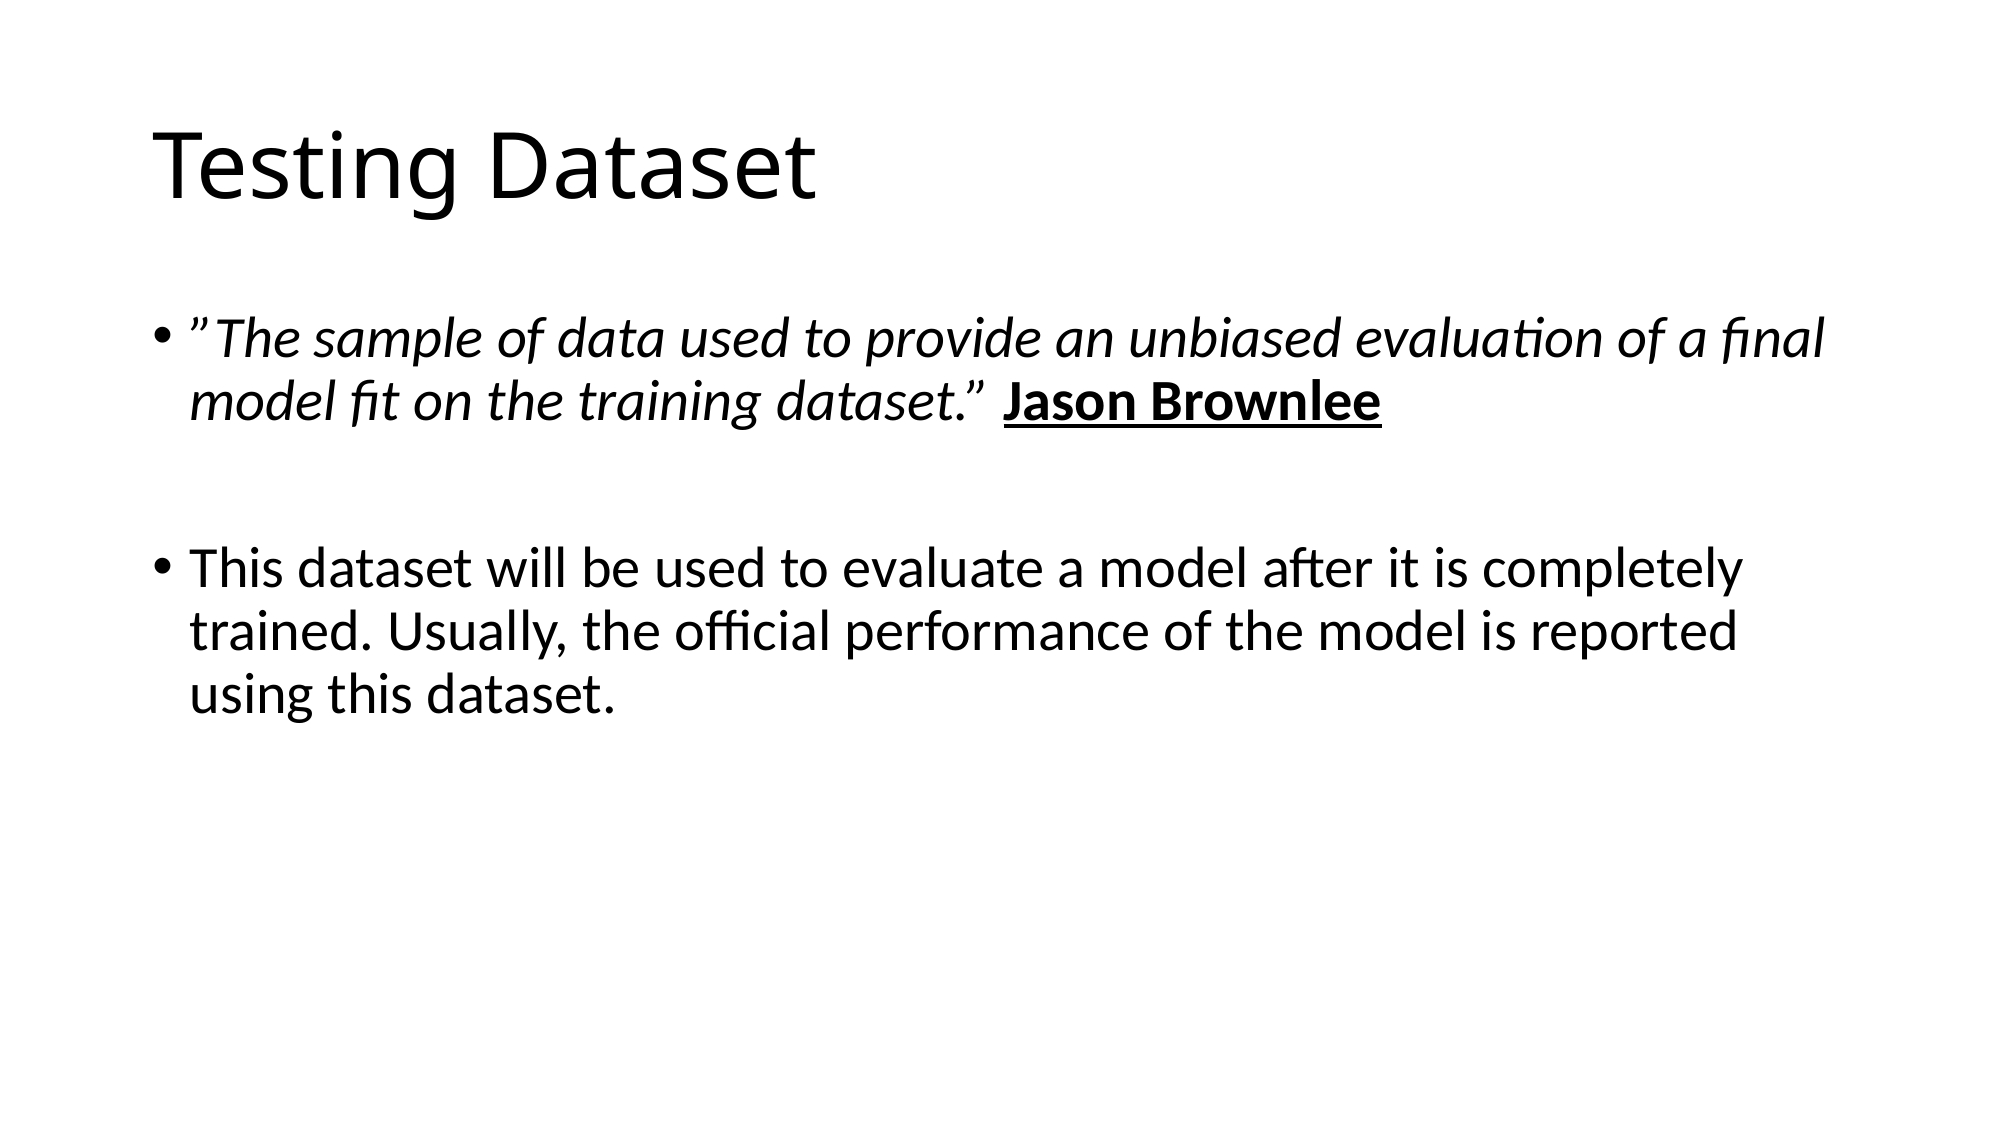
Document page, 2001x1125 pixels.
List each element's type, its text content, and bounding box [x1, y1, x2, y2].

title Testing Dataset [137, 59, 1863, 278]
list ”The sample of data used to provide an unbiased evaluation of a final model fit on the training dataset.” Jason Brownlee This dataset will be used to evaluate a model after it is completely trained. Usually, the official performance of the model is reported using this dataset. [137, 299, 1863, 1014]
